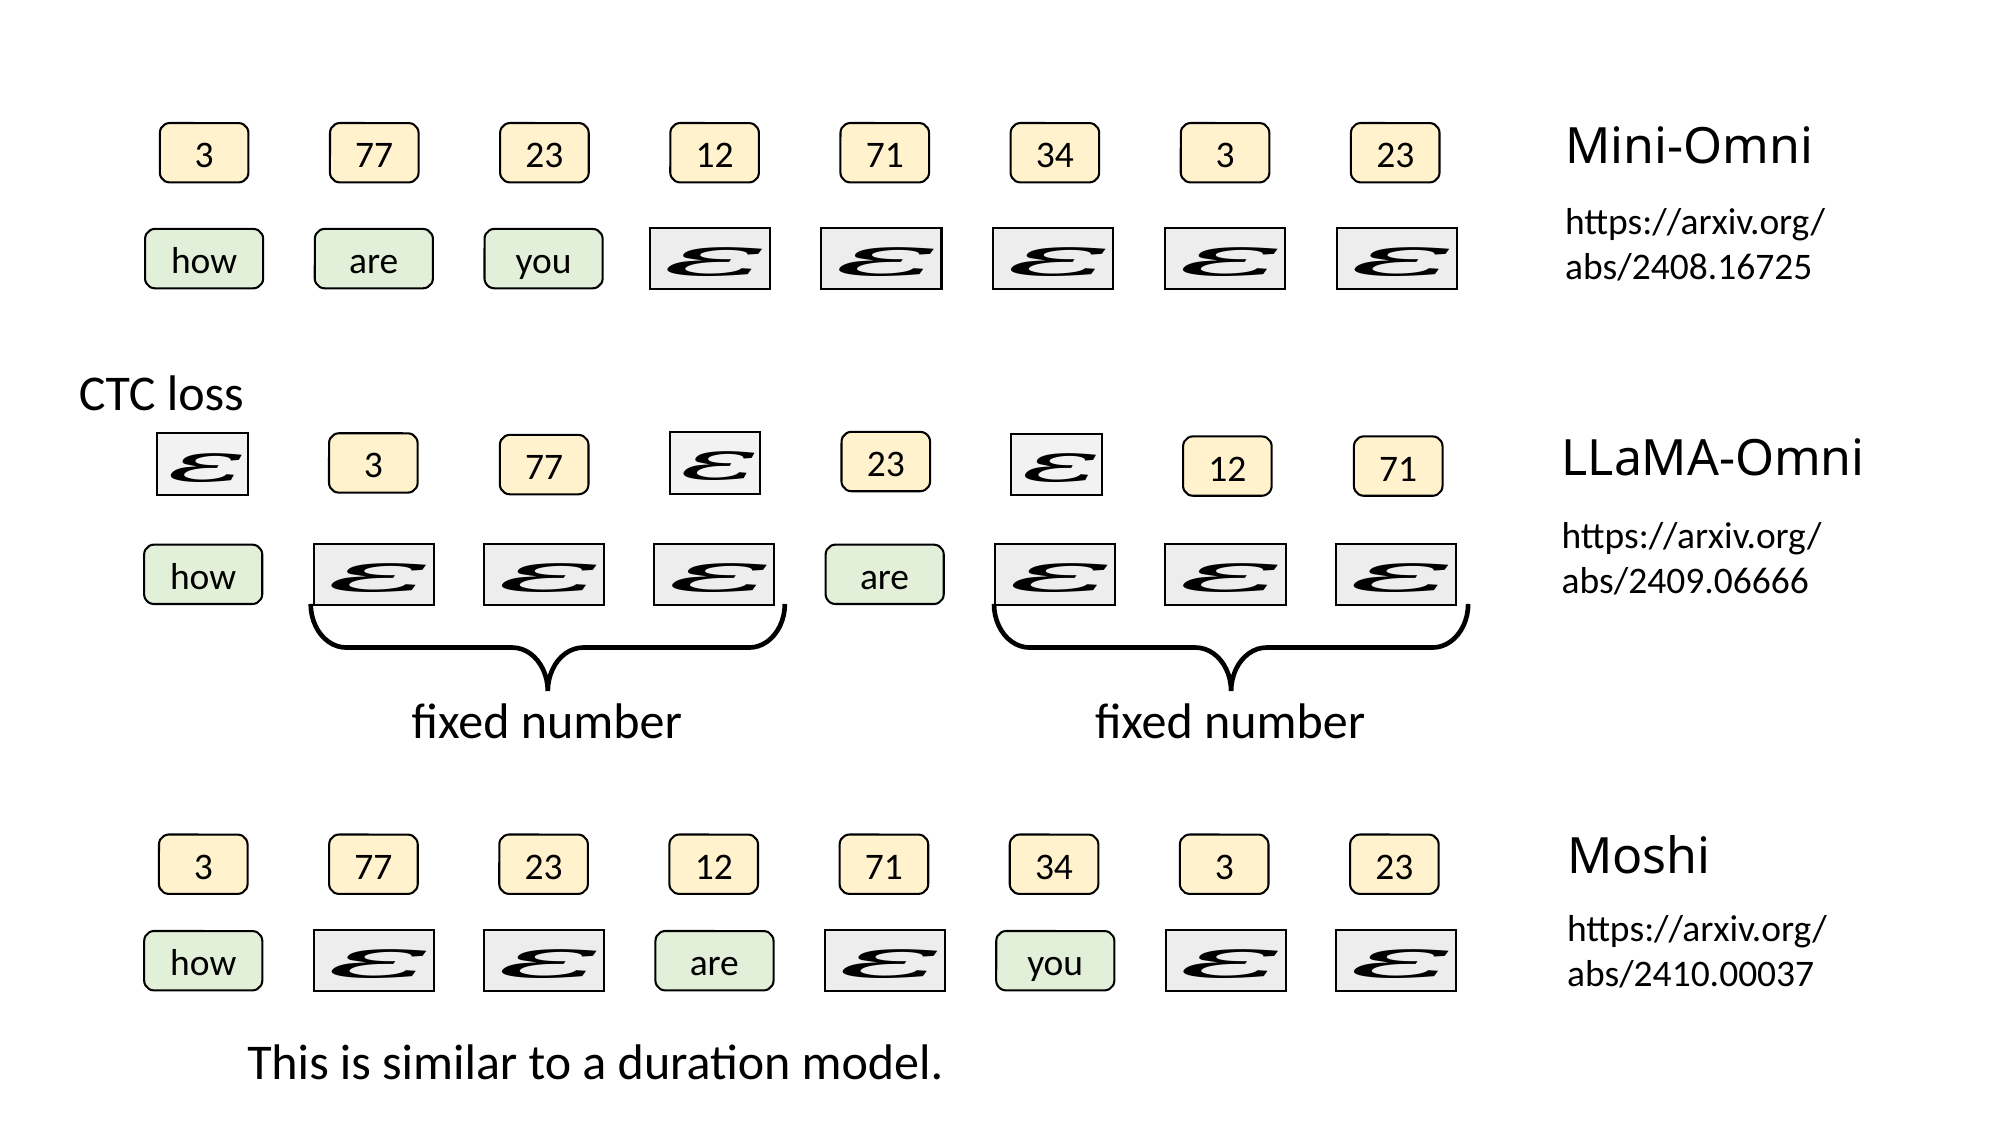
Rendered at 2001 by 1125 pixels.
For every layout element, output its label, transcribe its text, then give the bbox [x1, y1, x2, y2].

text_box you [483, 227, 604, 290]
text_box 71 [838, 833, 930, 895]
text_box https://arxiv.org/abs/2410.00037 [1552, 896, 1922, 1002]
text_box 12 [1182, 435, 1273, 497]
text_box https://arxiv.org/abs/2408.16725 [1550, 189, 1920, 295]
text_box are [654, 929, 775, 992]
text_box 71 [839, 121, 931, 184]
text_box 23 [840, 430, 932, 493]
text_box 3 [1179, 121, 1271, 184]
text_box how [144, 227, 265, 290]
text_box [993, 603, 1469, 692]
text_box 23 [1349, 121, 1441, 184]
text_box 77 [328, 121, 420, 184]
text_box 12 [668, 833, 760, 895]
text_box fixed number [370, 680, 724, 756]
text_box 23 [1349, 833, 1440, 895]
text_box Moshi [1520, 816, 1758, 892]
text_box 23 [499, 121, 590, 184]
text_box LLaMA-Omni [1546, 418, 1967, 494]
text_box 77 [328, 833, 419, 895]
text_box This is similar to a duration model. [232, 1022, 1515, 1097]
text_box 3 [327, 432, 419, 494]
text_box 34 [1008, 833, 1100, 895]
text_box 3 [157, 833, 249, 895]
text_box you [995, 929, 1116, 992]
text_box are [313, 227, 434, 290]
text_box fixed number [1053, 680, 1407, 756]
text_box https://arxiv.org/abs/2409.06666 [1546, 503, 1911, 608]
text_box 23 [498, 833, 589, 895]
text_box 77 [498, 433, 590, 496]
text_box 71 [1352, 435, 1444, 497]
text_box how [143, 929, 264, 992]
text_box [310, 603, 786, 692]
text_box how [143, 543, 264, 606]
text_box 12 [669, 121, 760, 184]
text_box Mini-Omni [1550, 106, 2000, 182]
text_box are [824, 543, 945, 606]
text_box 34 [1009, 121, 1101, 184]
text_box 3 [158, 121, 250, 184]
text_box CTC loss [63, 352, 320, 428]
text_box 3 [1178, 833, 1270, 895]
